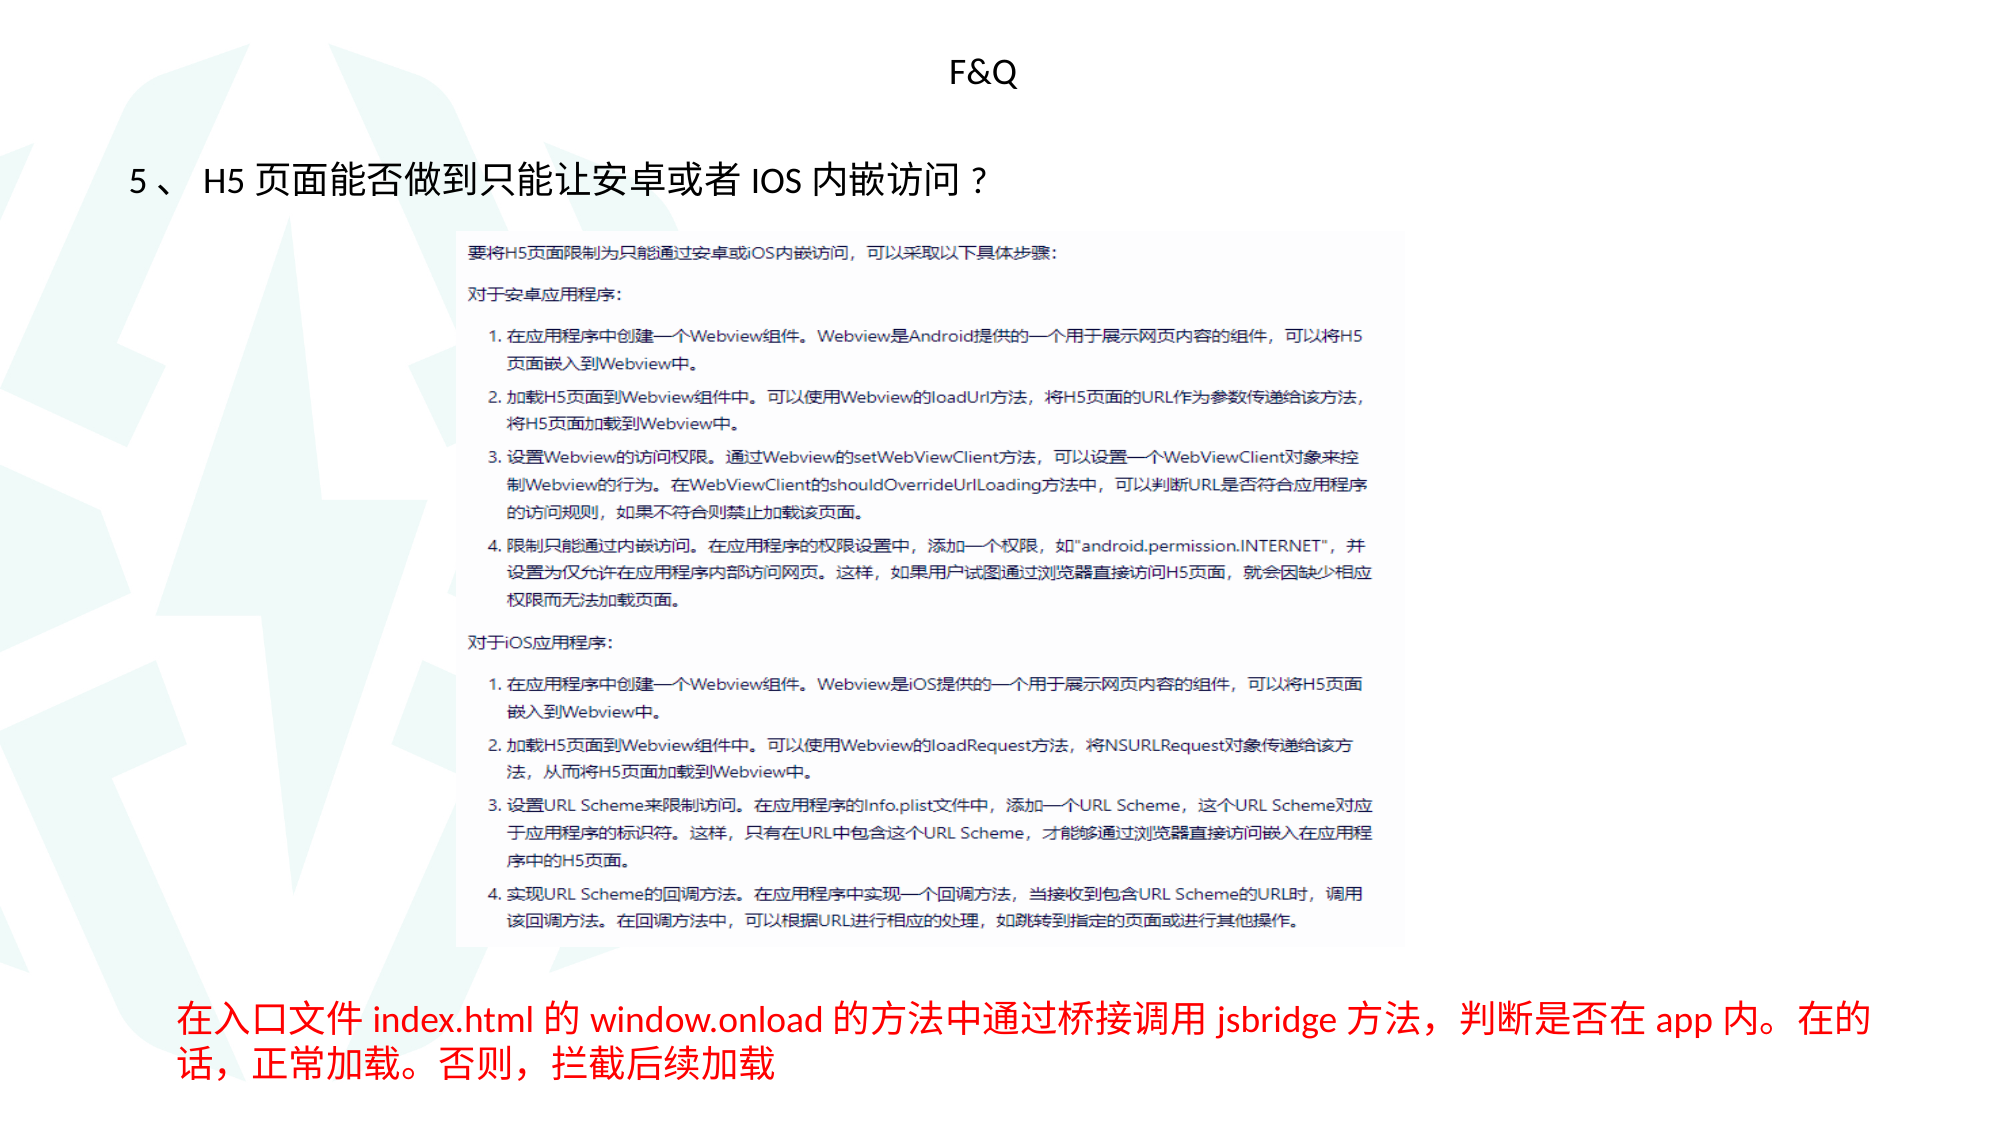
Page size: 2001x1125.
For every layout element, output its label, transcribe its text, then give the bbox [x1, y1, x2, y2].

text_box F&Q [45, 40, 1921, 100]
text_box 在入口文件index.html的window.onload的方法中通过桥接调用jsbridge方法，判断是否在app内。在的话，正常加载。否则，拦截后续加载 [161, 987, 1900, 1125]
picture [0, 0, 2000, 1125]
text_box 5、H5页面能否做到只能让安卓或者IOS内嵌访问? [113, 149, 1842, 234]
